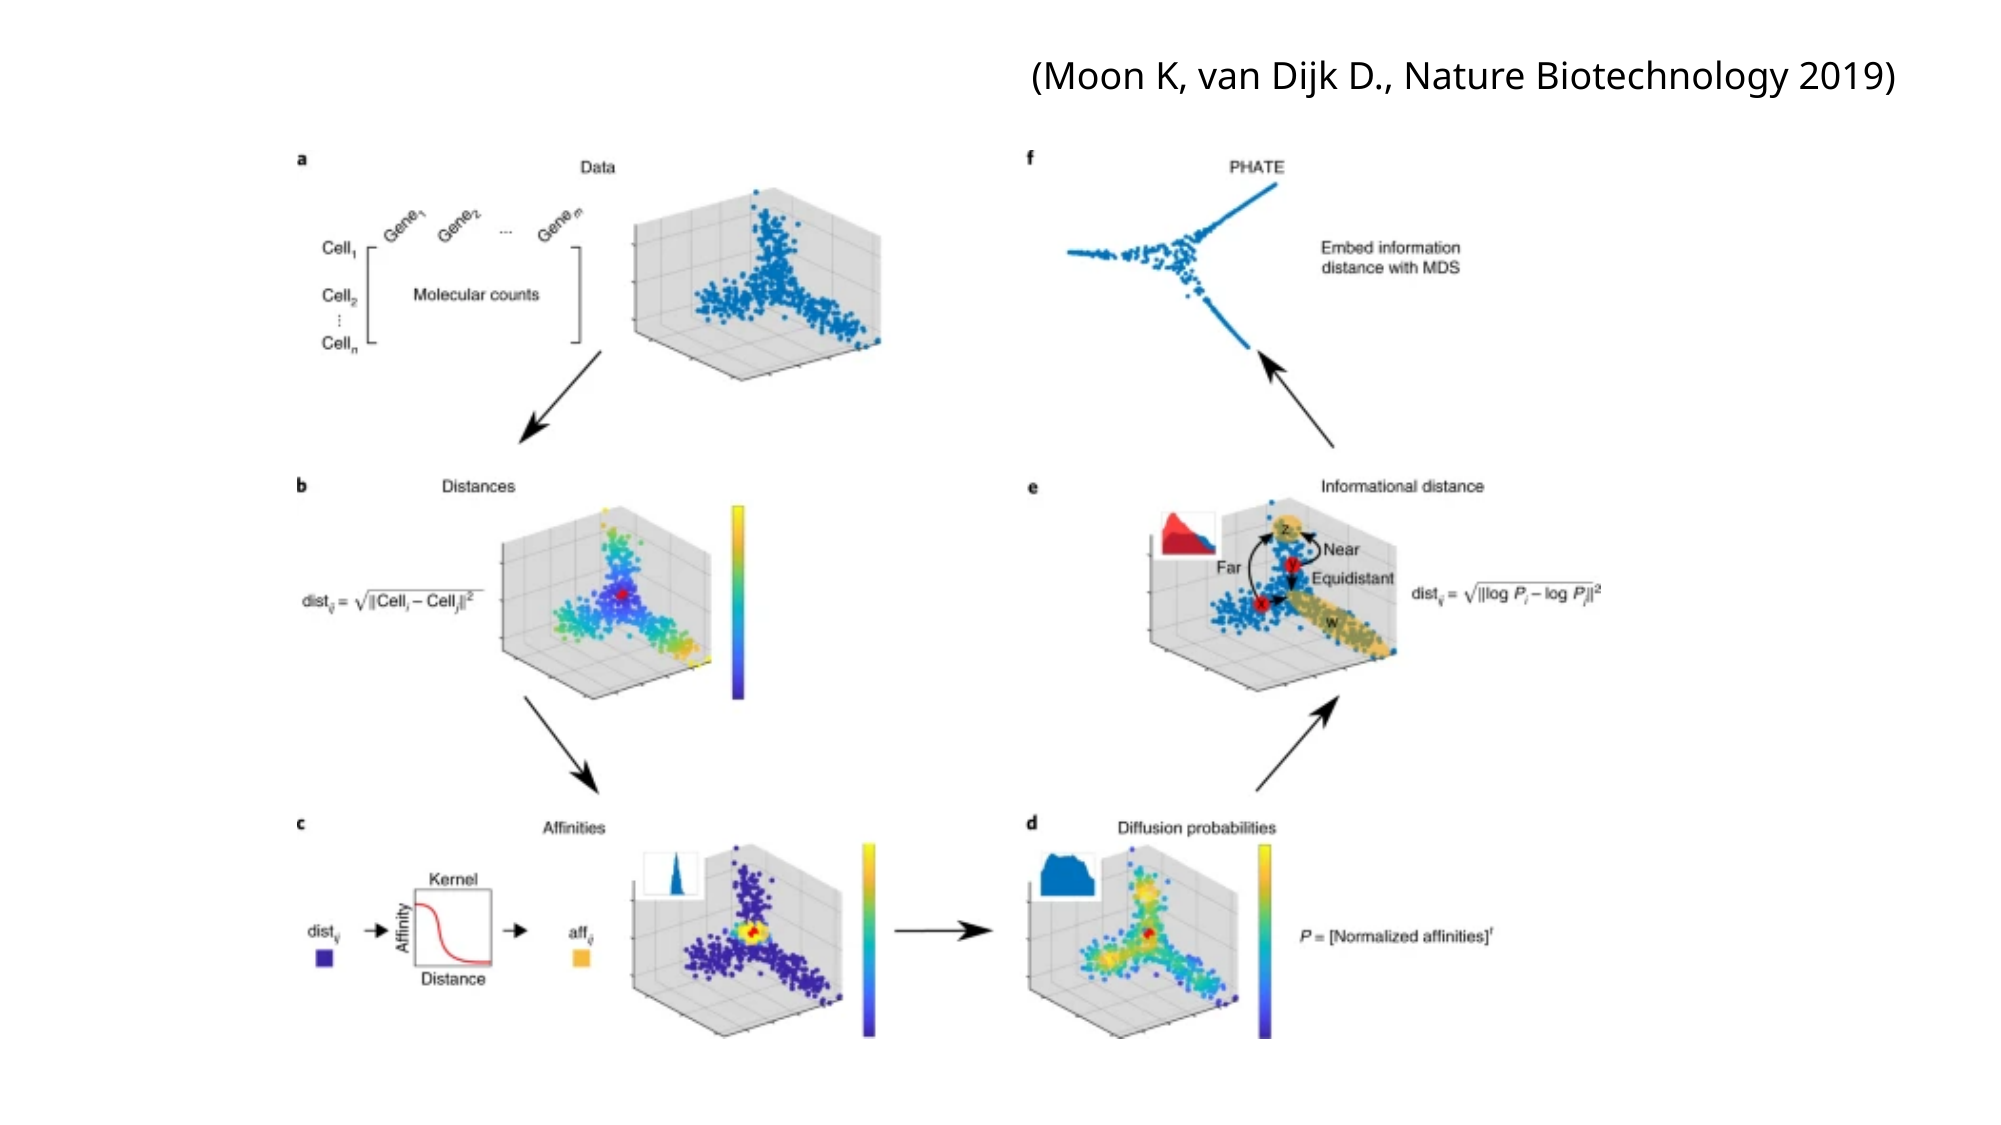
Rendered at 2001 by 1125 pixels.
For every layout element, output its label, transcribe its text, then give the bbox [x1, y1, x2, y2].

text_box (Moon K, van Dijk D., Nature Biotechnology 2019) [1016, 44, 2000, 150]
picture [297, 150, 1601, 1039]
